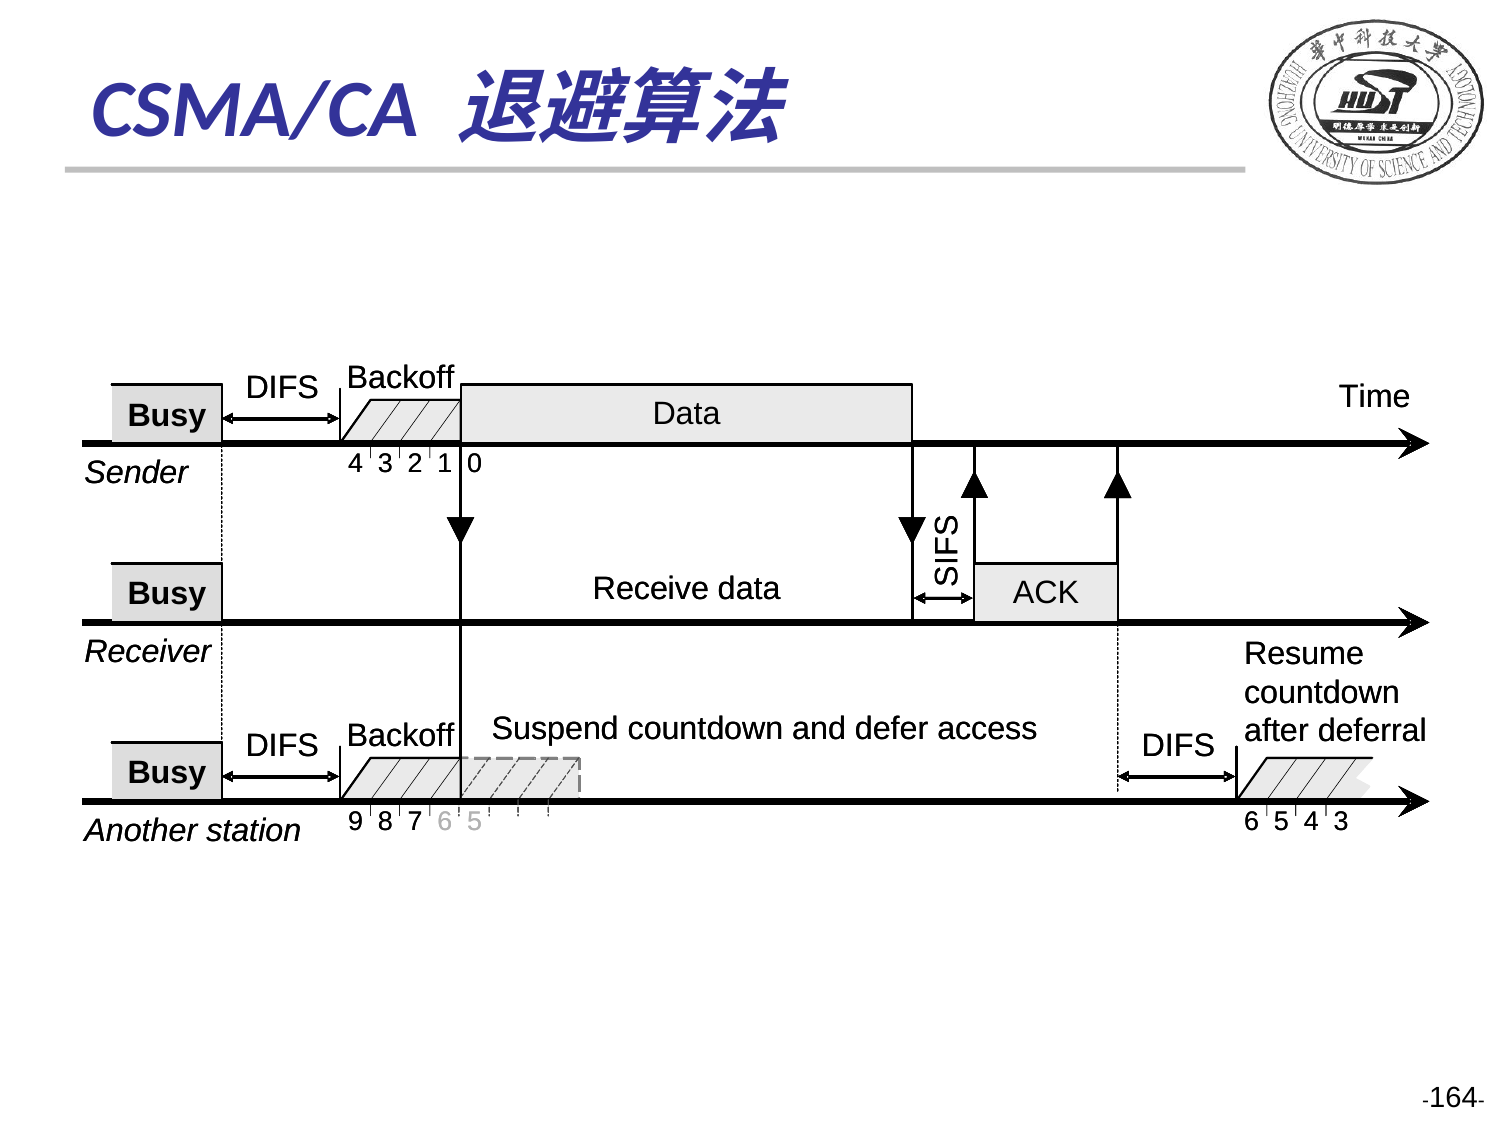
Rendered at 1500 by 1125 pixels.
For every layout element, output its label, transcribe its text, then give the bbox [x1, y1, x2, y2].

picture [79, 357, 1436, 852]
title CSMA/CA 退避算法 [76, 42, 1315, 160]
picture [1257, 18, 1489, 185]
slide_number -164- [1149, 1070, 1500, 1125]
